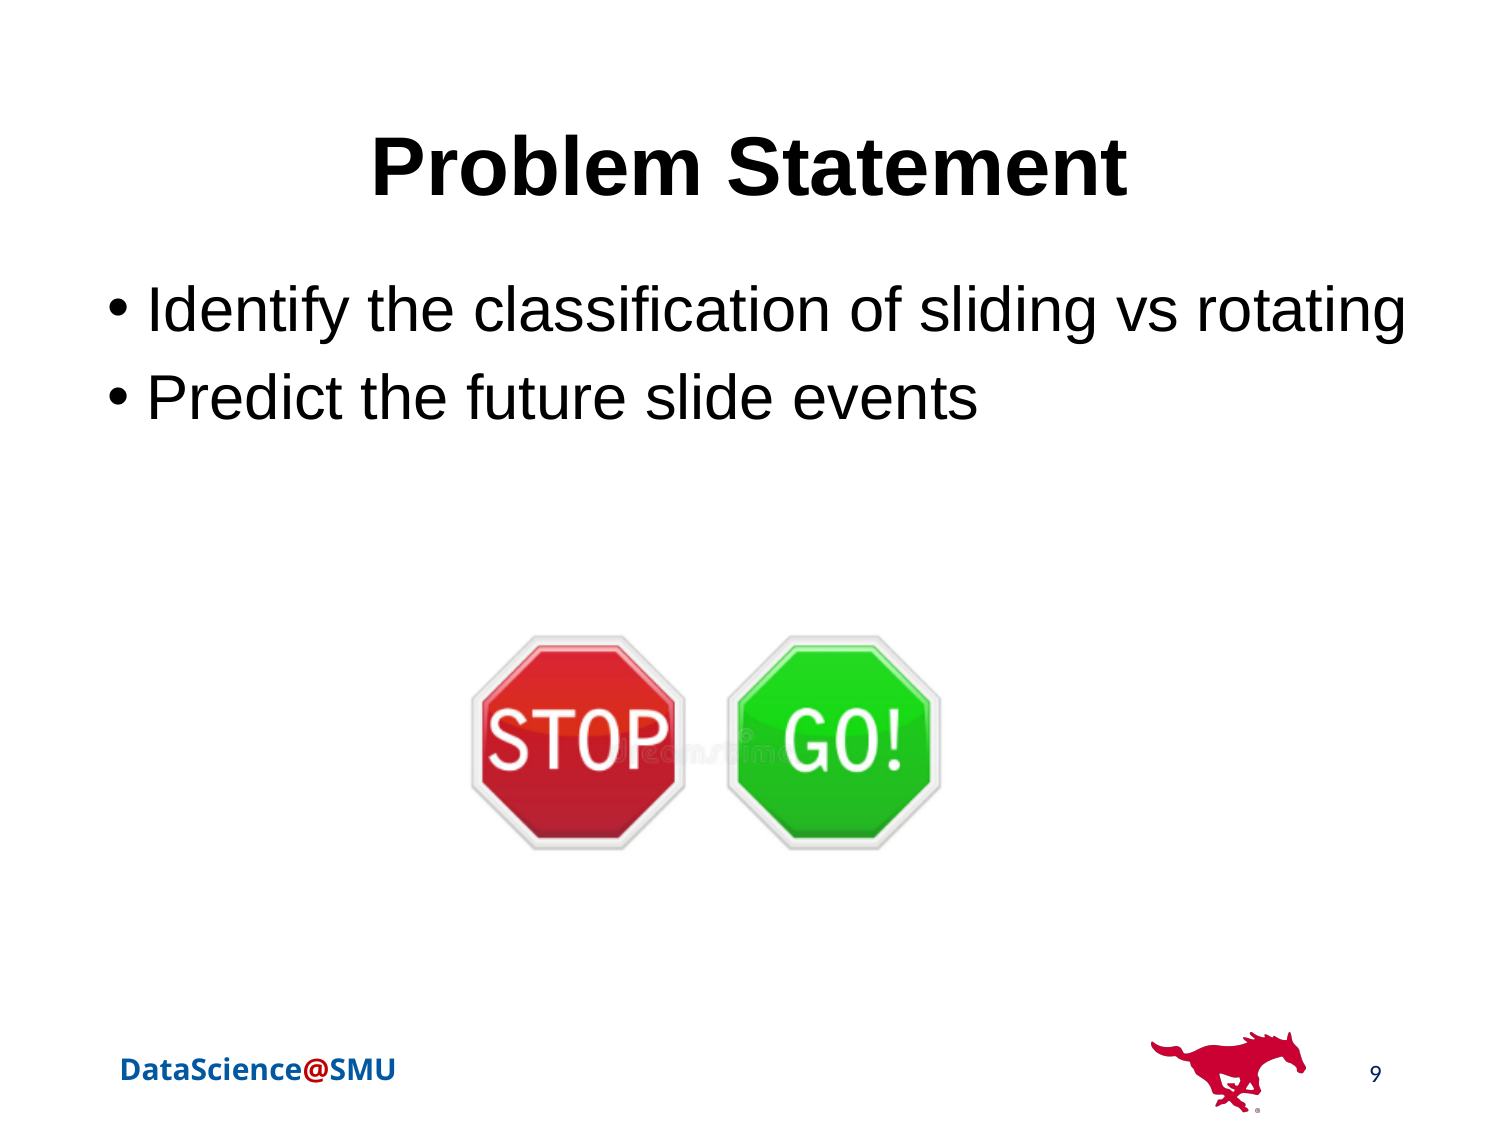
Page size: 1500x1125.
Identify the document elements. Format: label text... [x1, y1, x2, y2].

title Problem Statement [103, 59, 1397, 269]
slide_number 9 [1059, 1042, 1397, 1103]
picture [1151, 1103, 1306, 1113]
list Identify the classification of sliding vs rotating Predict the future slide events [92, 269, 1433, 443]
picture [466, 622, 947, 863]
picture [1151, 1032, 1306, 1042]
